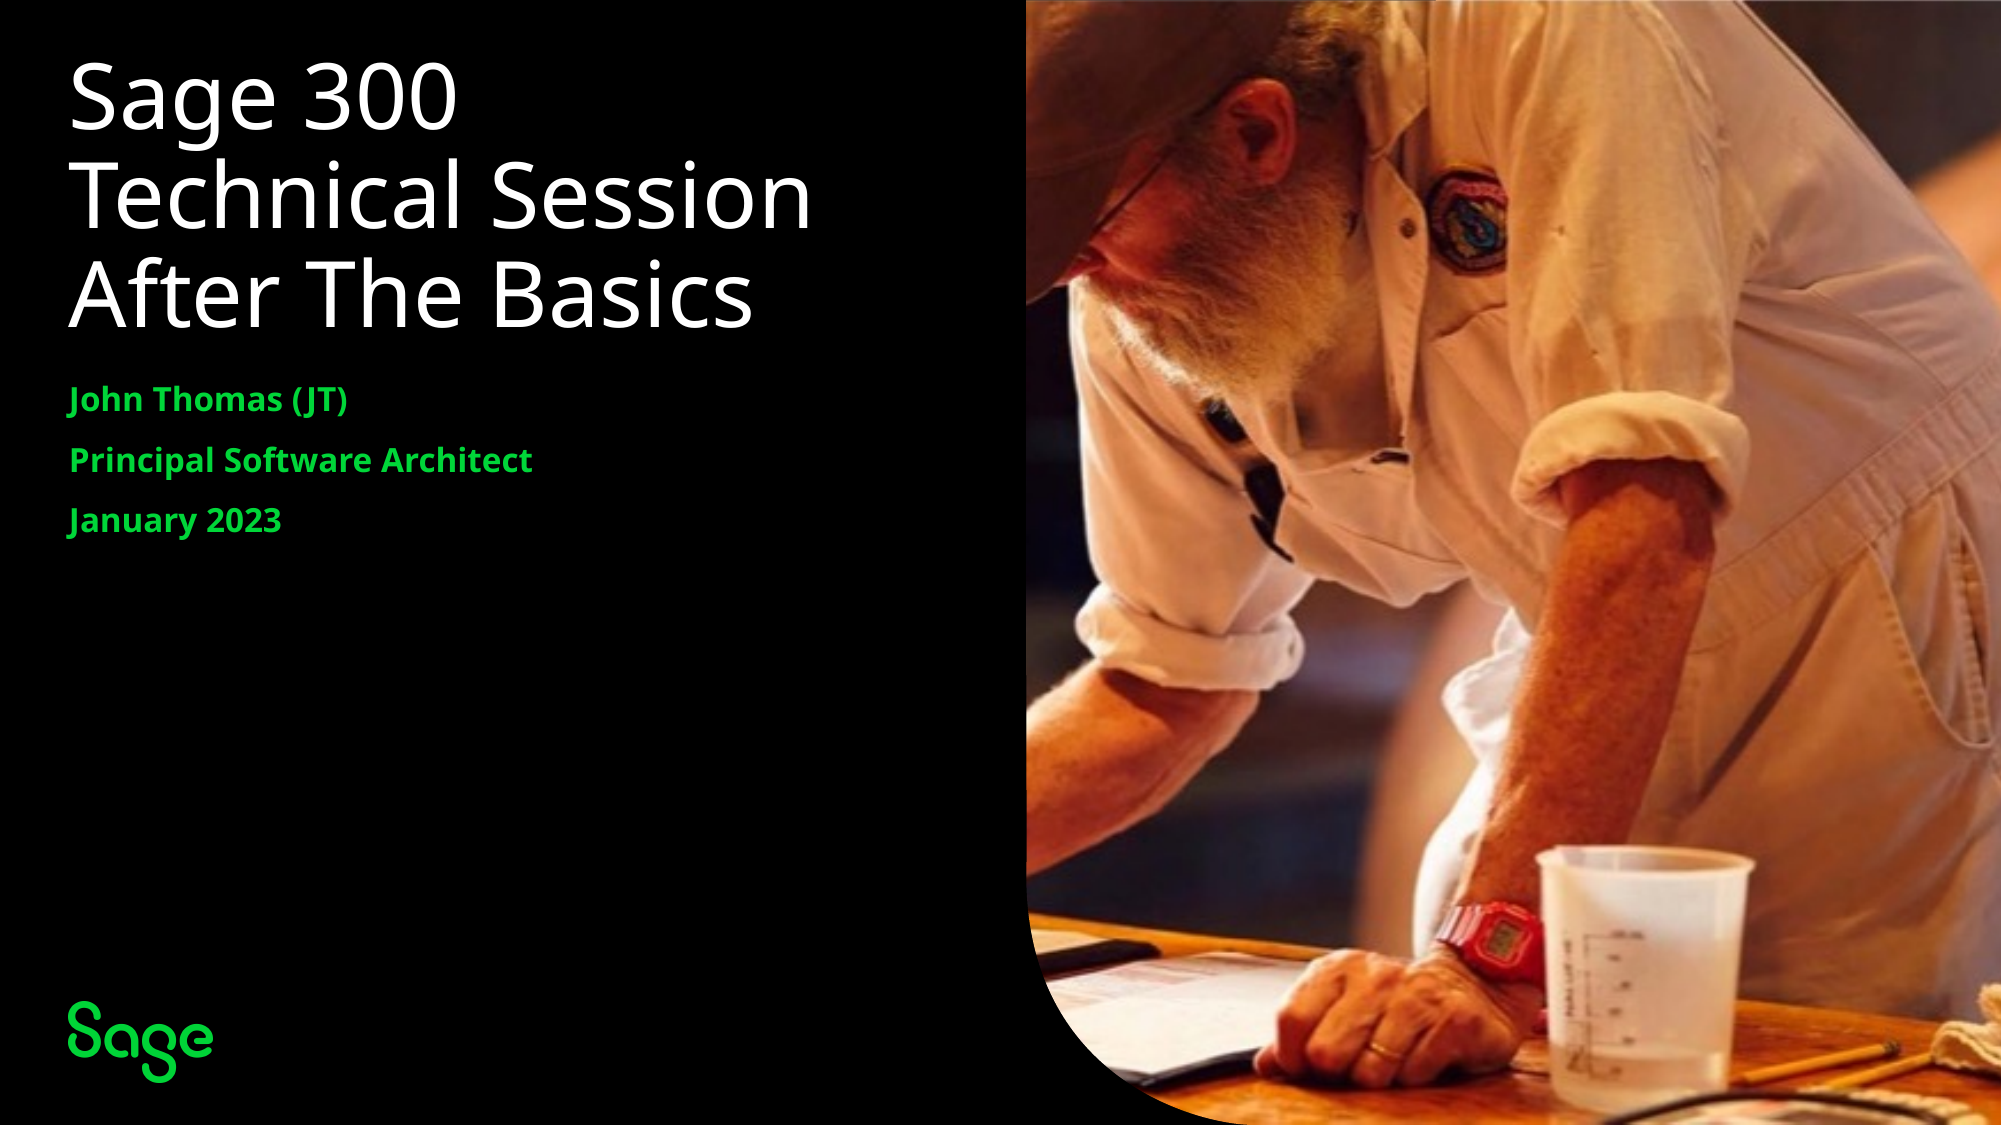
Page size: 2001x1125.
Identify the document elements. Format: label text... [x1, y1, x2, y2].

subtitle John Thomas (JT) Principal Software Architect January 2023 [68, 370, 696, 575]
picture [68, 1001, 213, 1083]
picture [1025, 0, 2001, 1125]
title Sage 300 Technical Session After The Basics [68, 50, 975, 149]
